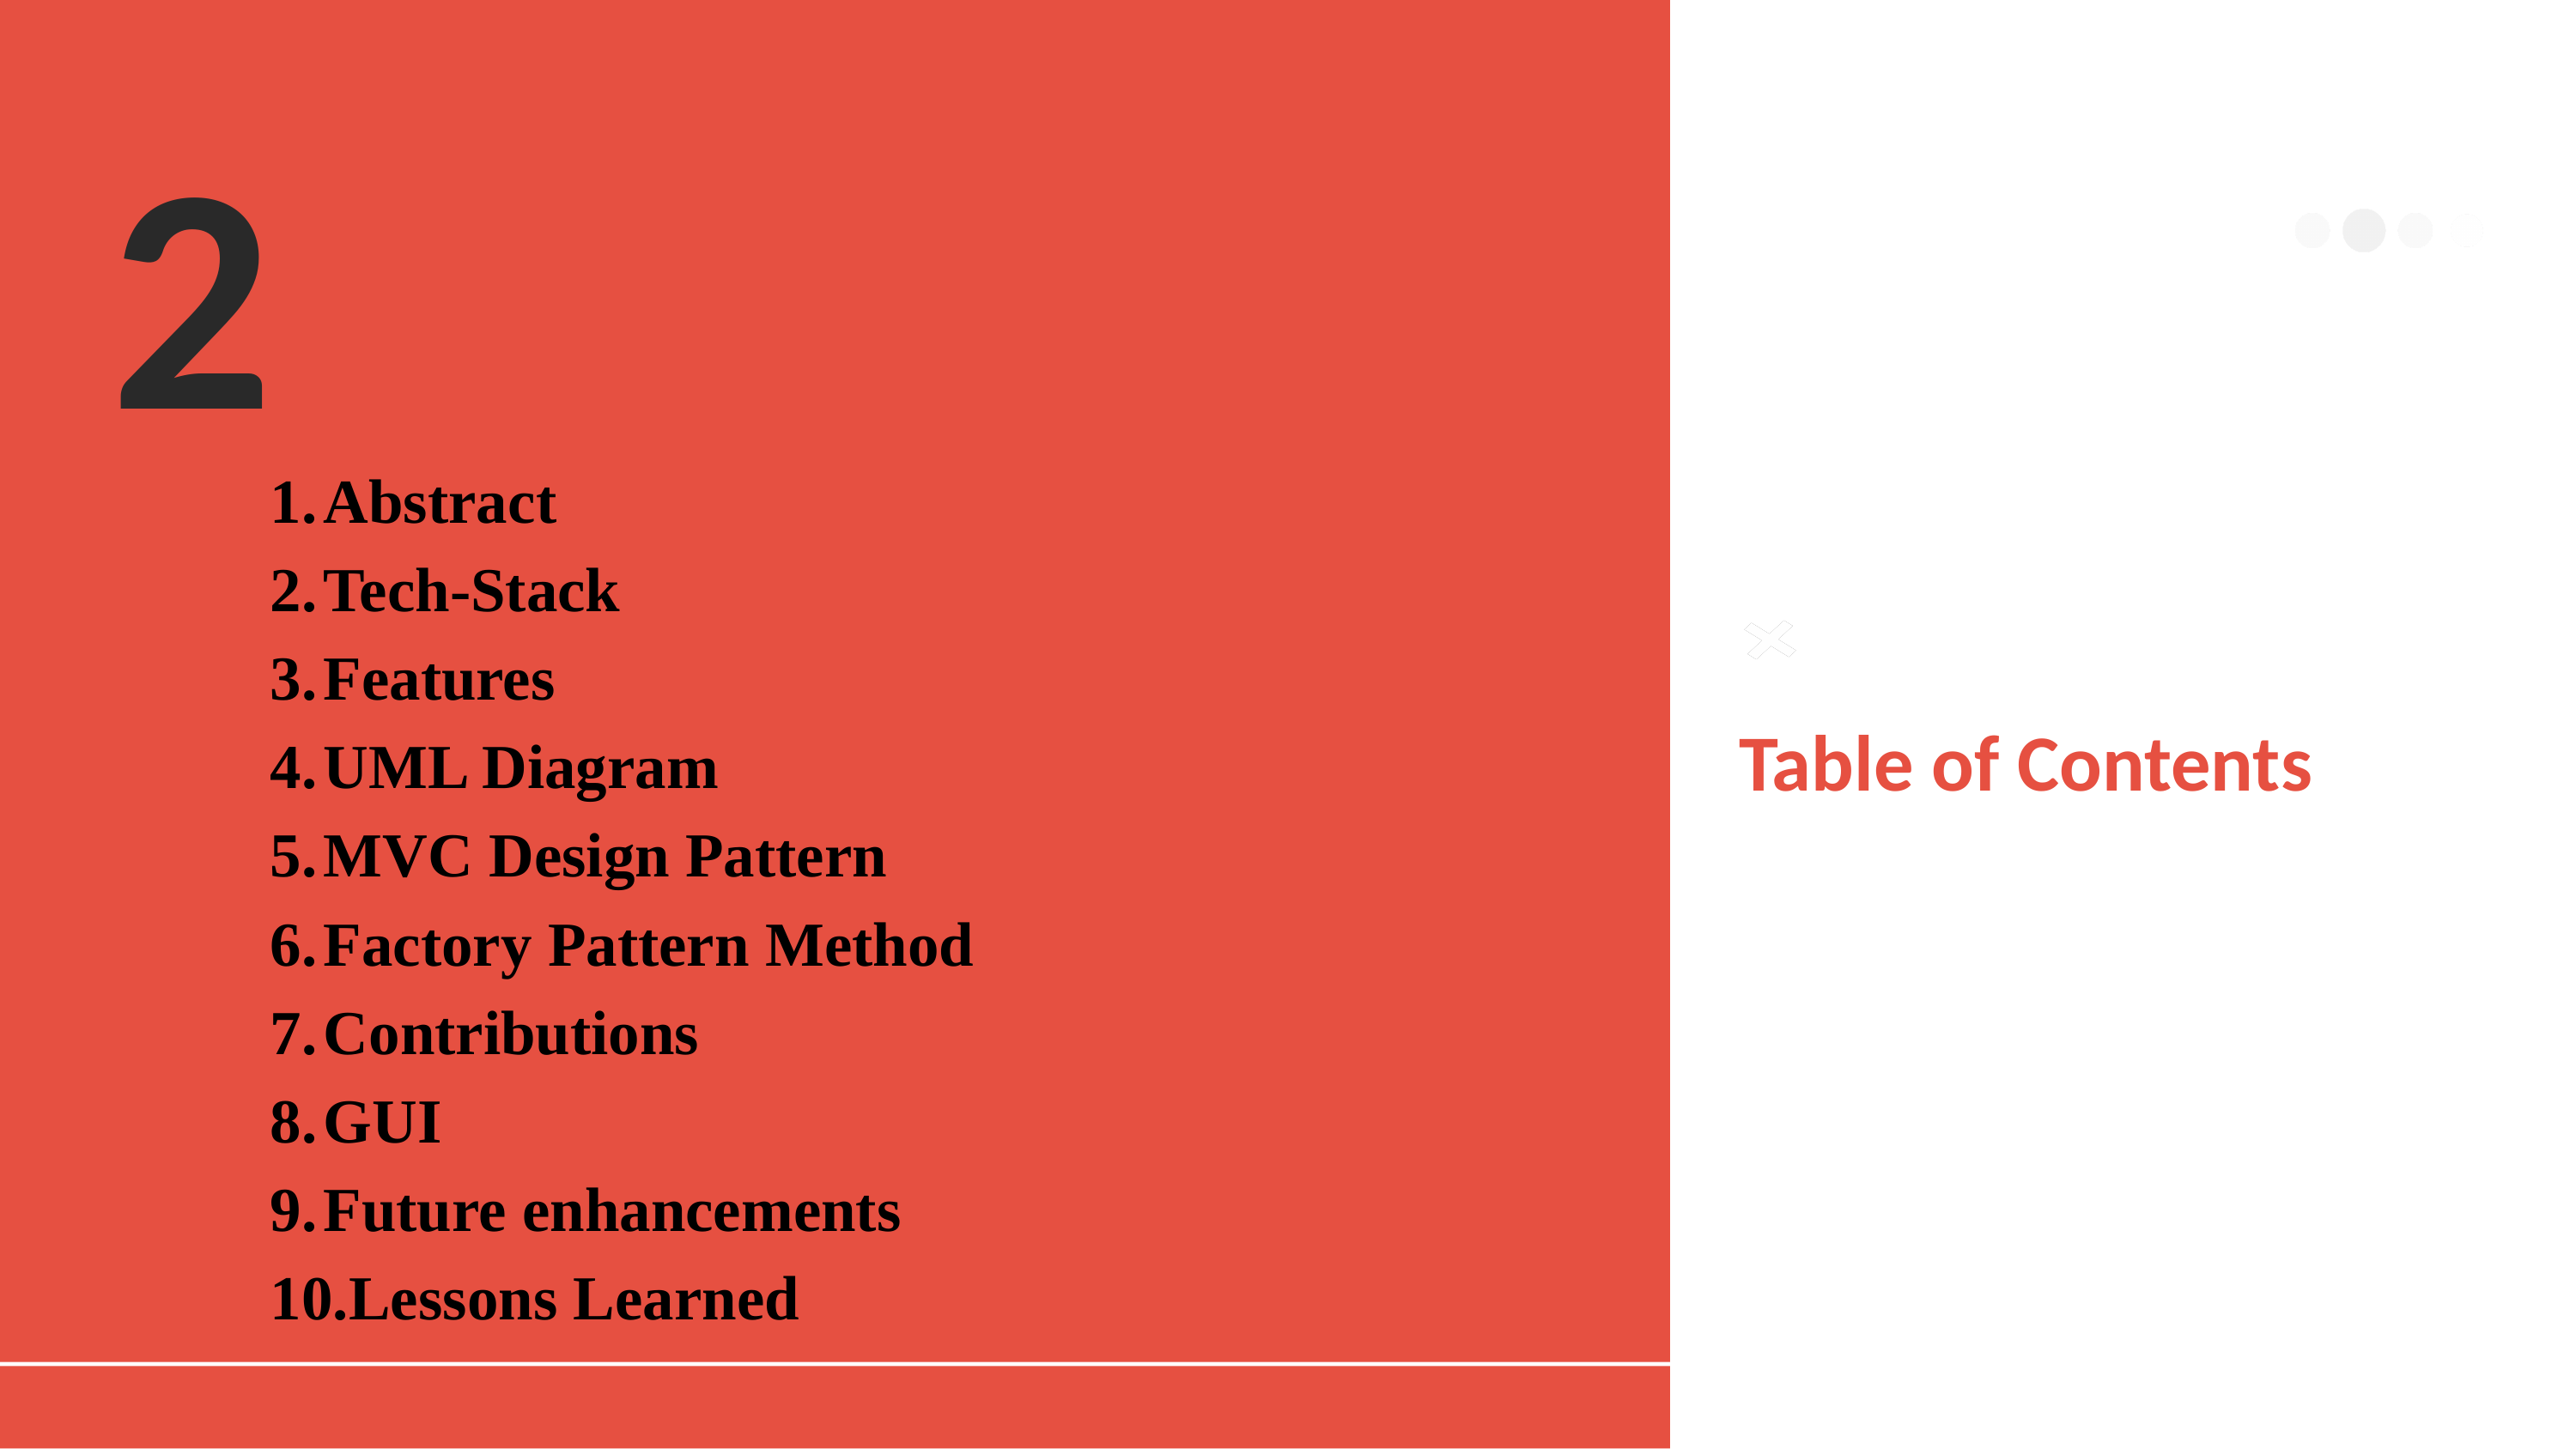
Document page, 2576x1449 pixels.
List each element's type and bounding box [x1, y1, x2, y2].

text_box [0, 0, 2576, 1449]
text_box [1738, 204, 2492, 664]
